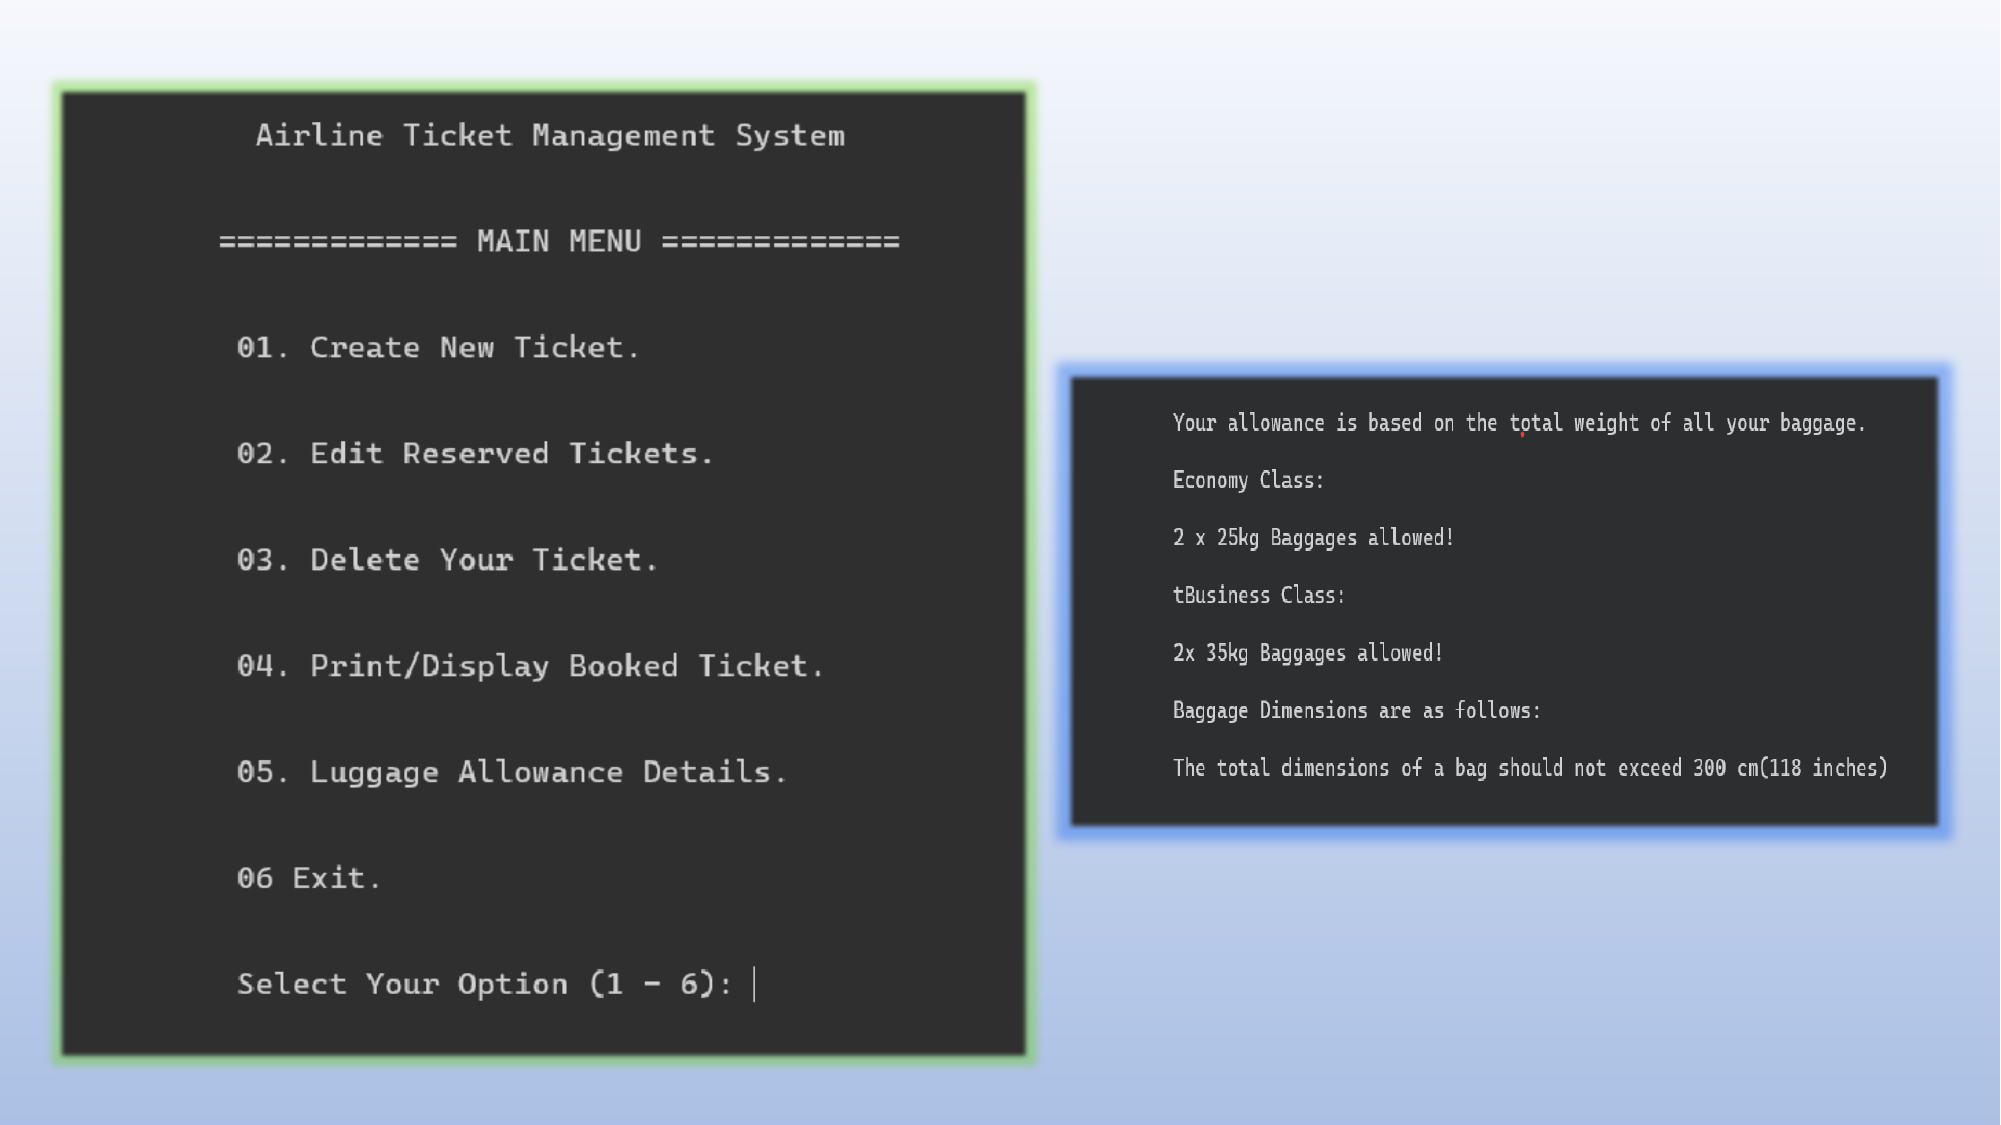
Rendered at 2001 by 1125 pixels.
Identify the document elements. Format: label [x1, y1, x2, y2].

text_box [58, 88, 1942, 1060]
